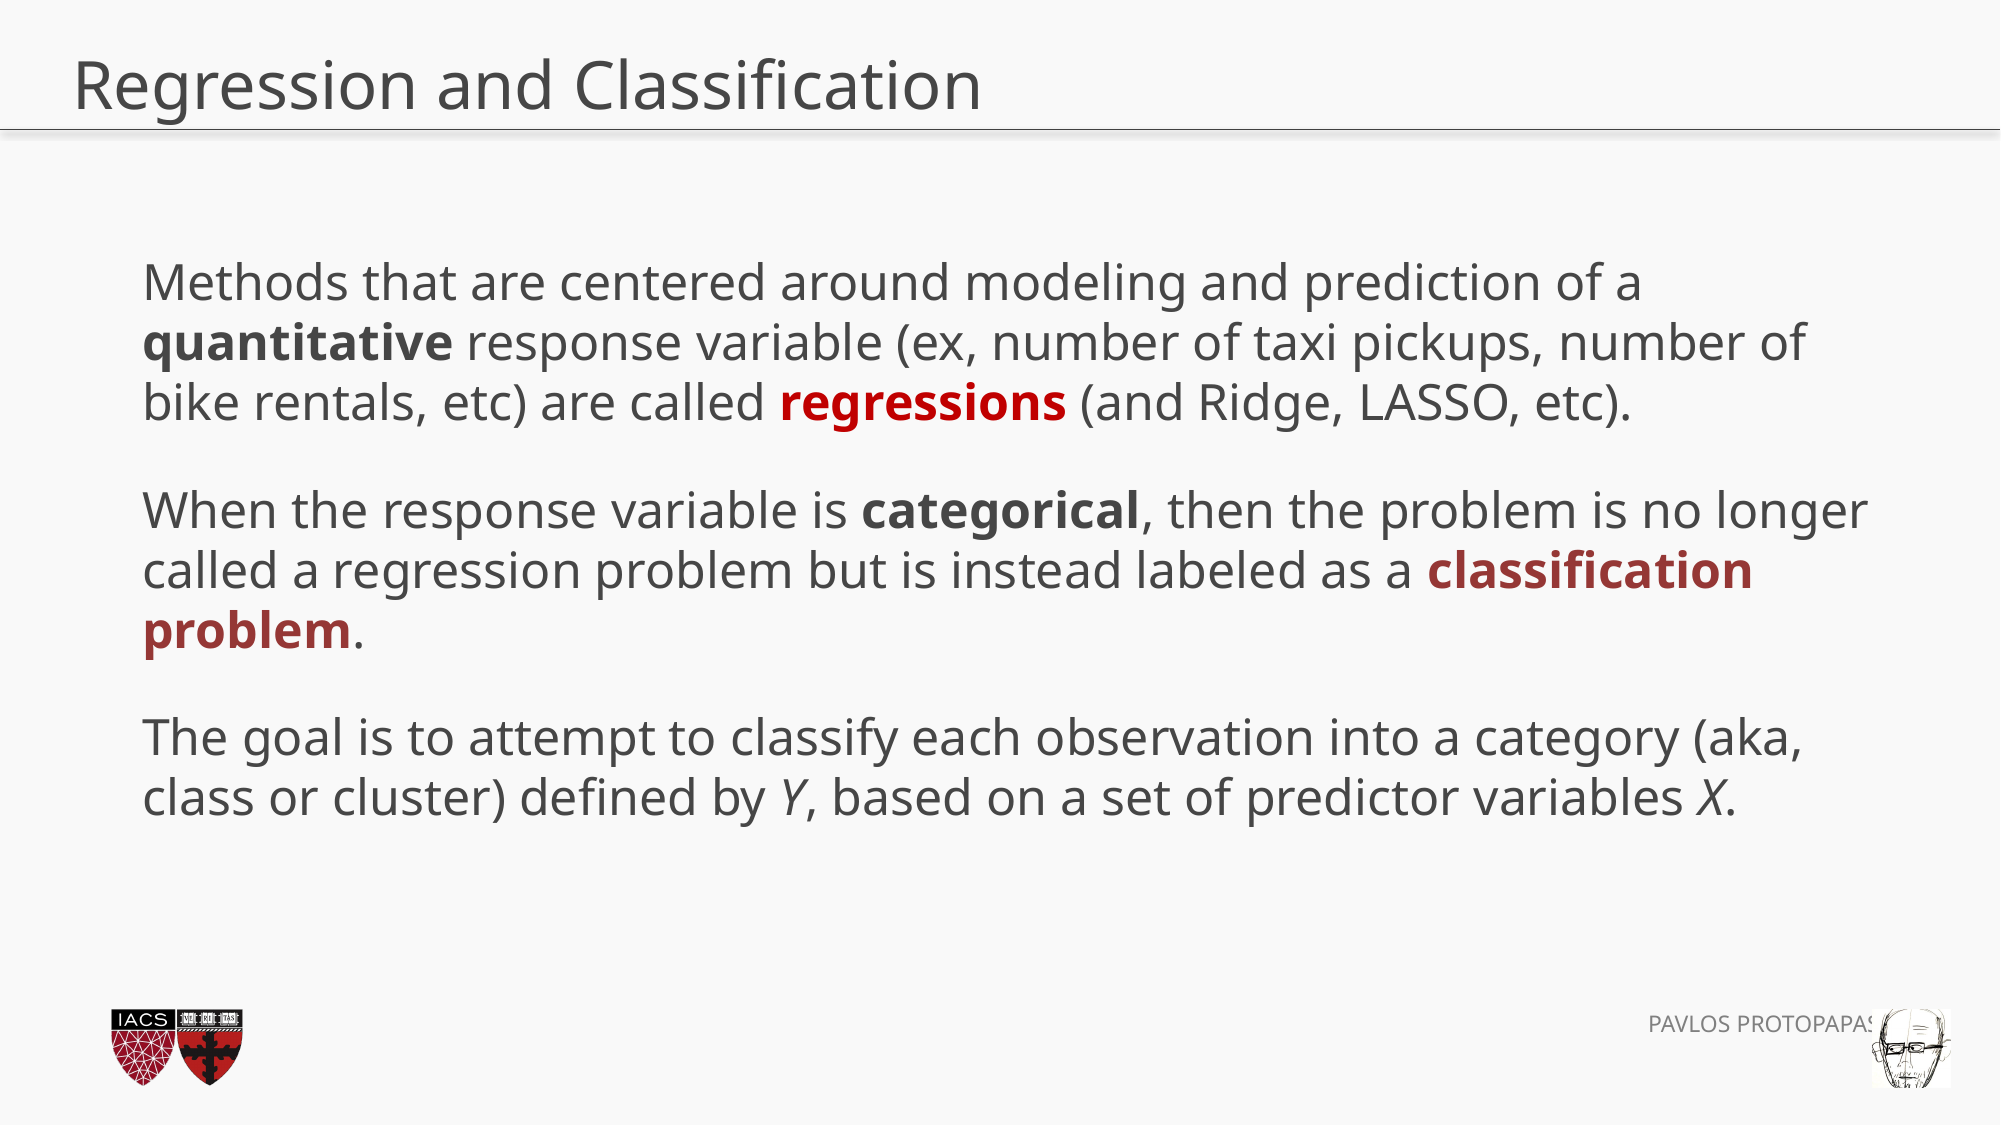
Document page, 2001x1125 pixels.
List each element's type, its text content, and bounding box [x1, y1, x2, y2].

title Regression and Classification [57, 35, 1943, 162]
list Methods that are centered around modeling and prediction of a quantitative response variable (ex, number of taxi pickups, number of bike rentals, etc) are called regressions (and Ridge, LASSO, etc). When the response variable is categorical, then the problem is no longer called a regression problem but is instead labeled as a classification problem. The goal is to attempt to classify each observation into a category (aka, class or cluster) defined by Y, based on a set of predictor variables X. [127, 243, 1899, 590]
picture [109, 1009, 243, 1086]
picture [1872, 1009, 1951, 1088]
